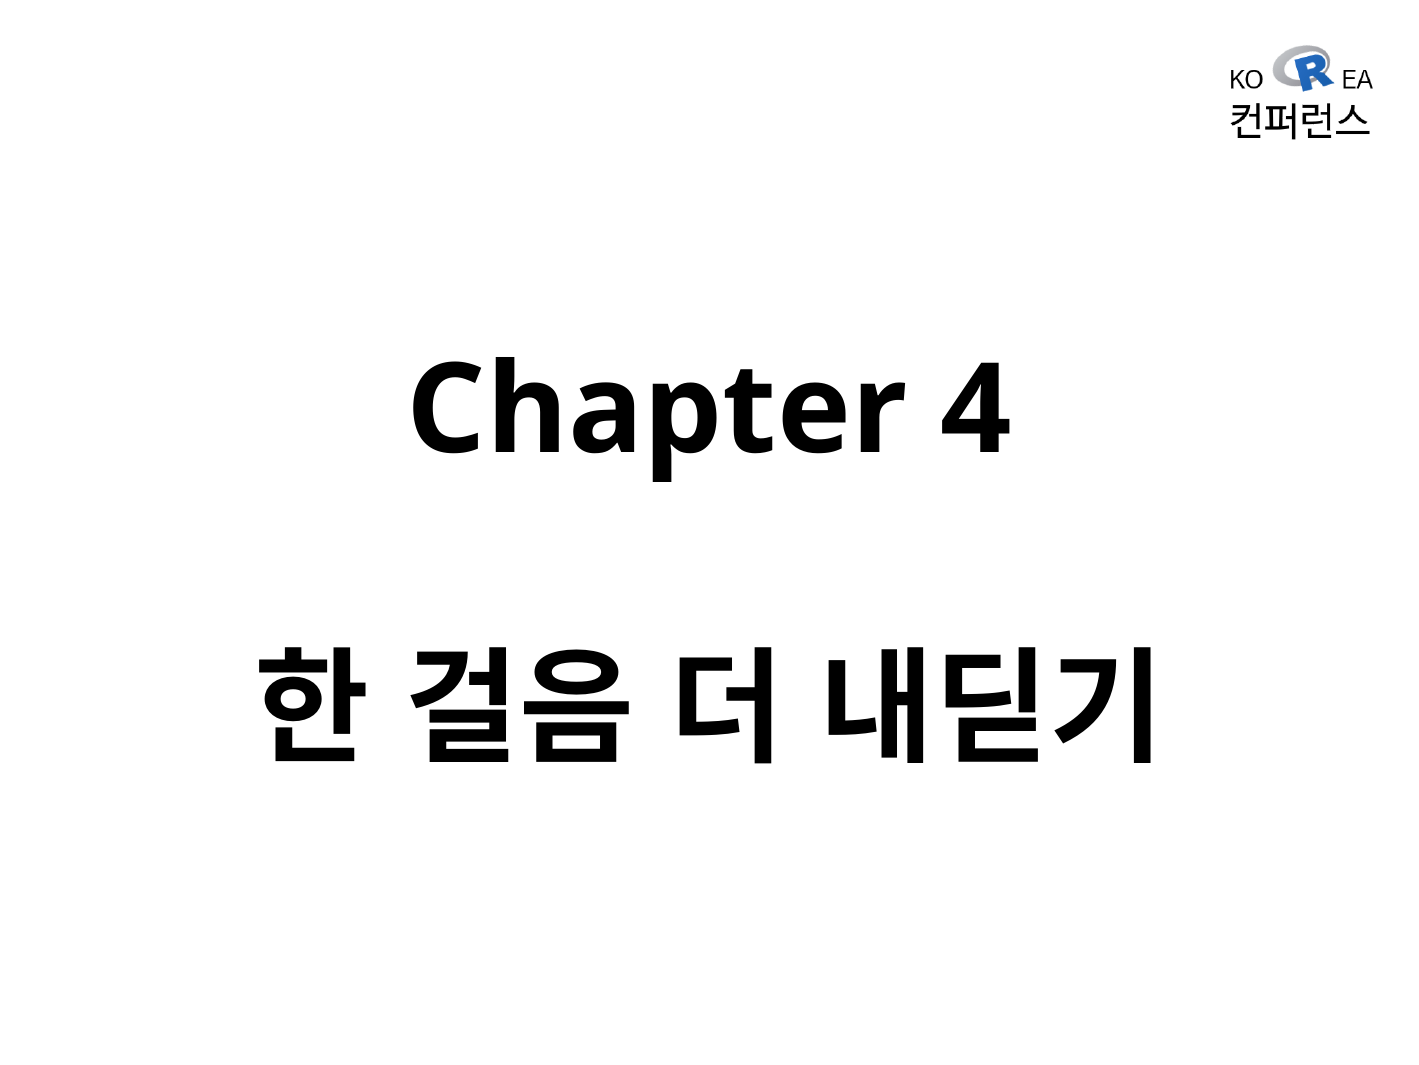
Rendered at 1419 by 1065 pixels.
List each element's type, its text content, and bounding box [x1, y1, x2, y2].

title Chapter 4 한 걸음 더 내딛기 [122, 327, 1297, 783]
text_box [1215, 31, 1388, 203]
